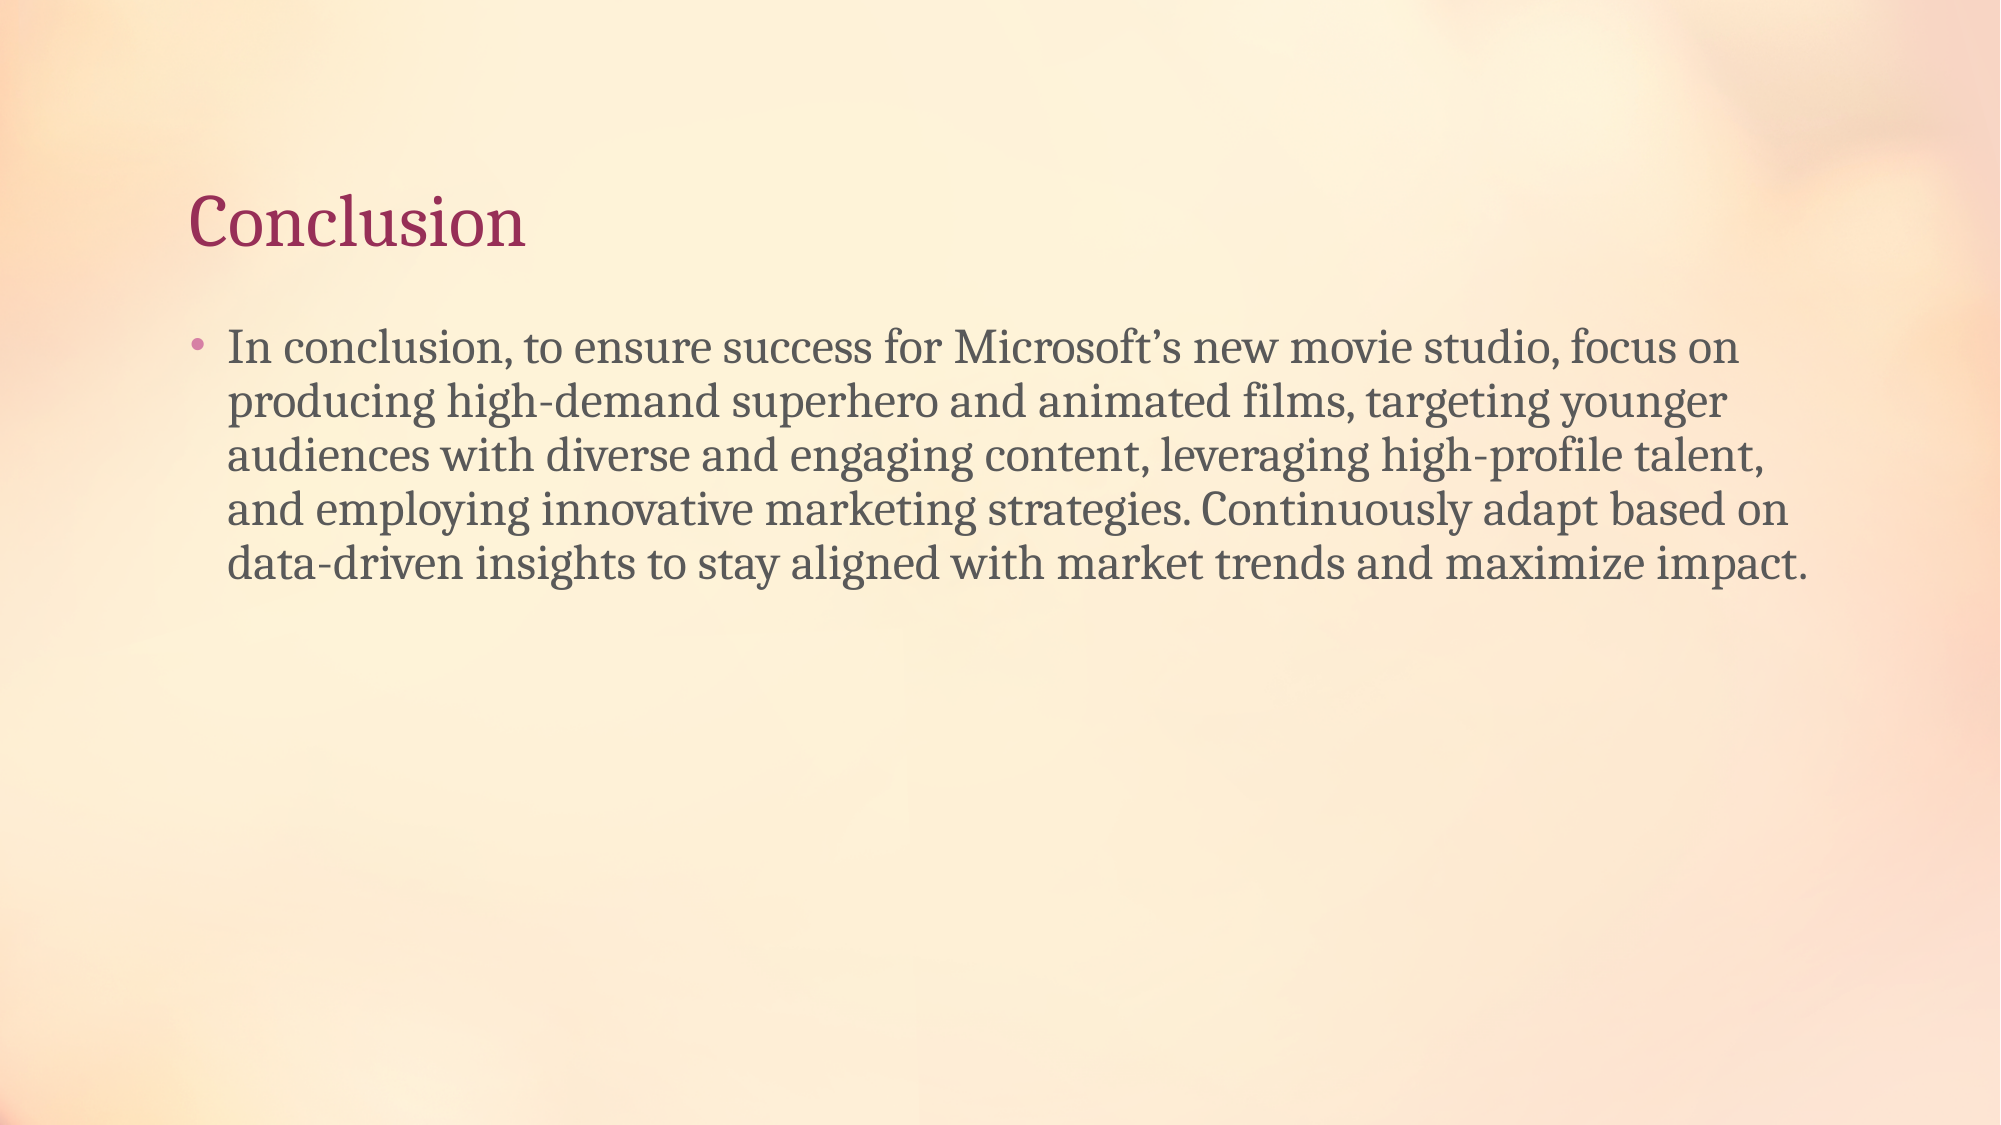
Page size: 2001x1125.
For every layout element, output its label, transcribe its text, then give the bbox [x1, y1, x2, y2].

title Conclusion [174, 75, 1825, 271]
list In conclusion, to ensure success for Microsoft’s new movie studio, focus on producing high-demand superhero and animated films, targeting younger audiences with diverse and engaging content, leveraging high-profile talent, and employing innovative marketing strategies. Continuously adapt based on data-driven insights to stay aligned with market trends and maximize impact. [174, 312, 1825, 1013]
picture [0, 0, 2001, 1125]
